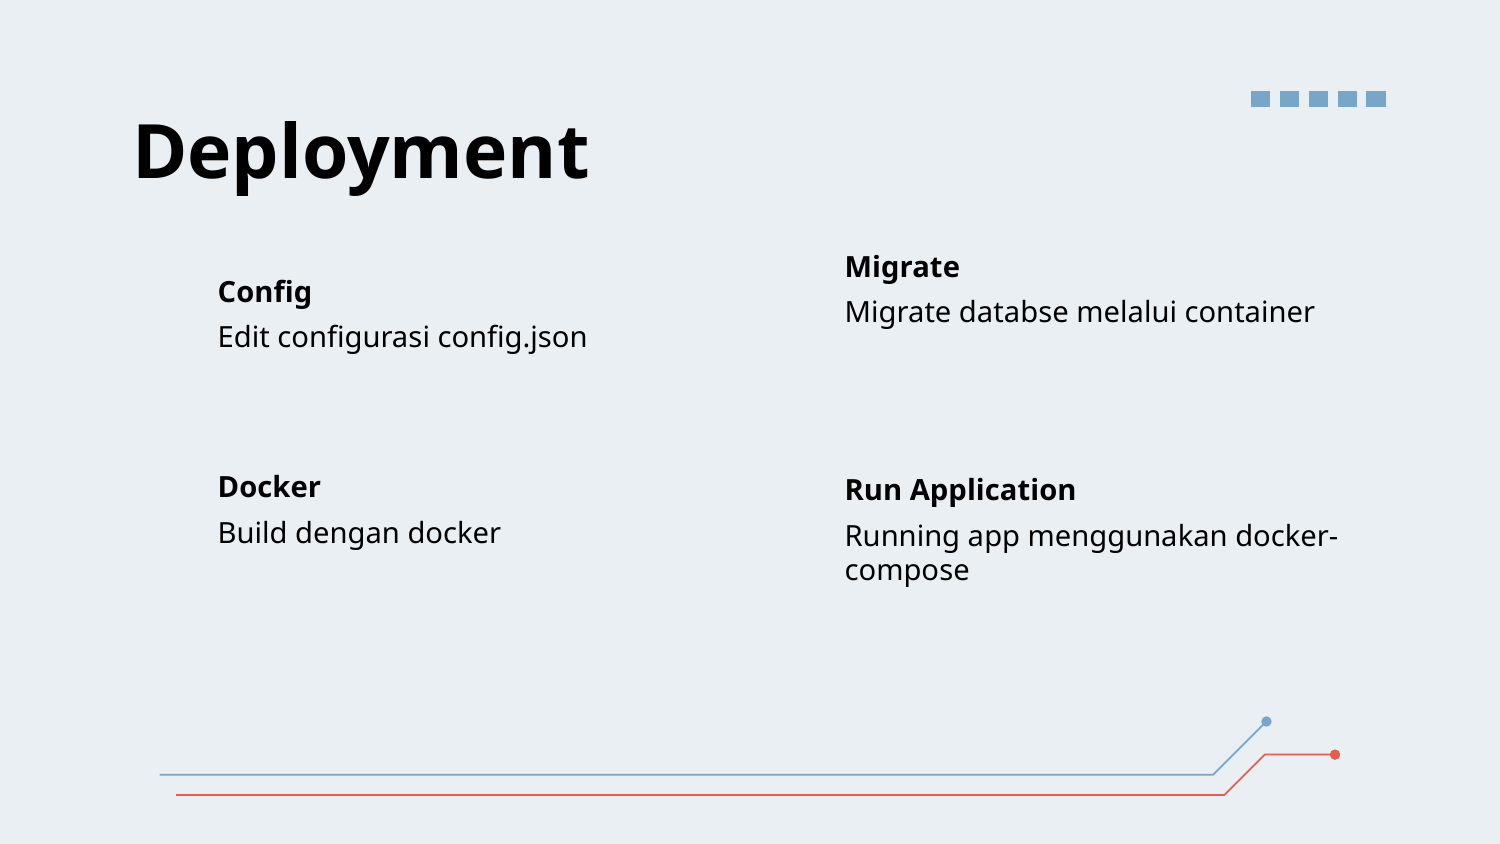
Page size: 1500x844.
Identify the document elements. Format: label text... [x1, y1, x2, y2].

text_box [829, 463, 1395, 596]
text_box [202, 265, 671, 363]
title Deployment [116, 88, 1390, 190]
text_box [202, 461, 768, 558]
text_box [829, 240, 1395, 337]
